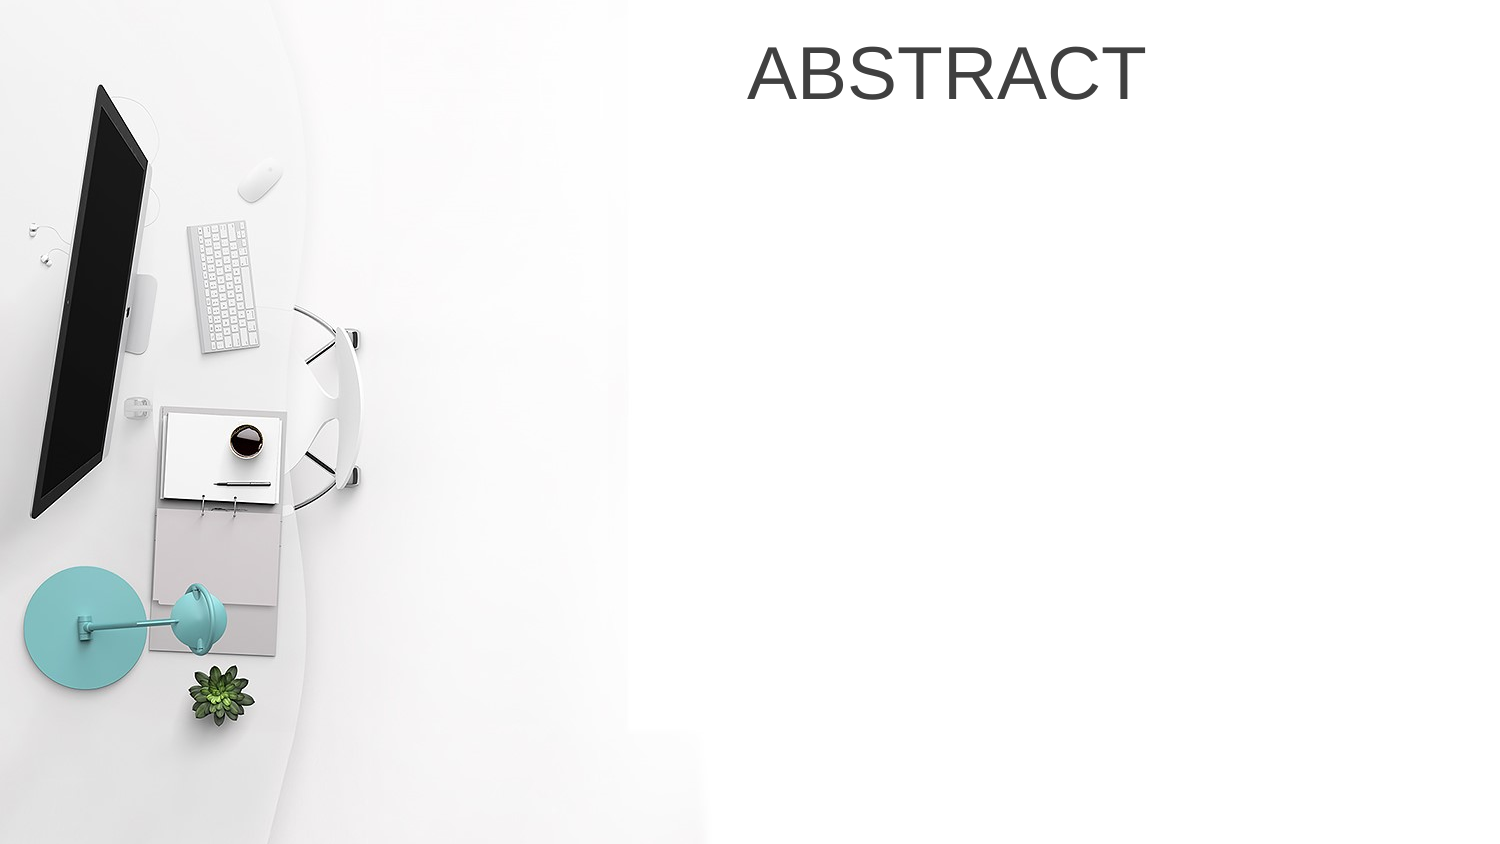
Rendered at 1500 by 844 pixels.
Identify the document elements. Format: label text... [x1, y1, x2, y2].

picture [0, 0, 1500, 844]
text_box ABSTRACT [395, 34, 1500, 106]
